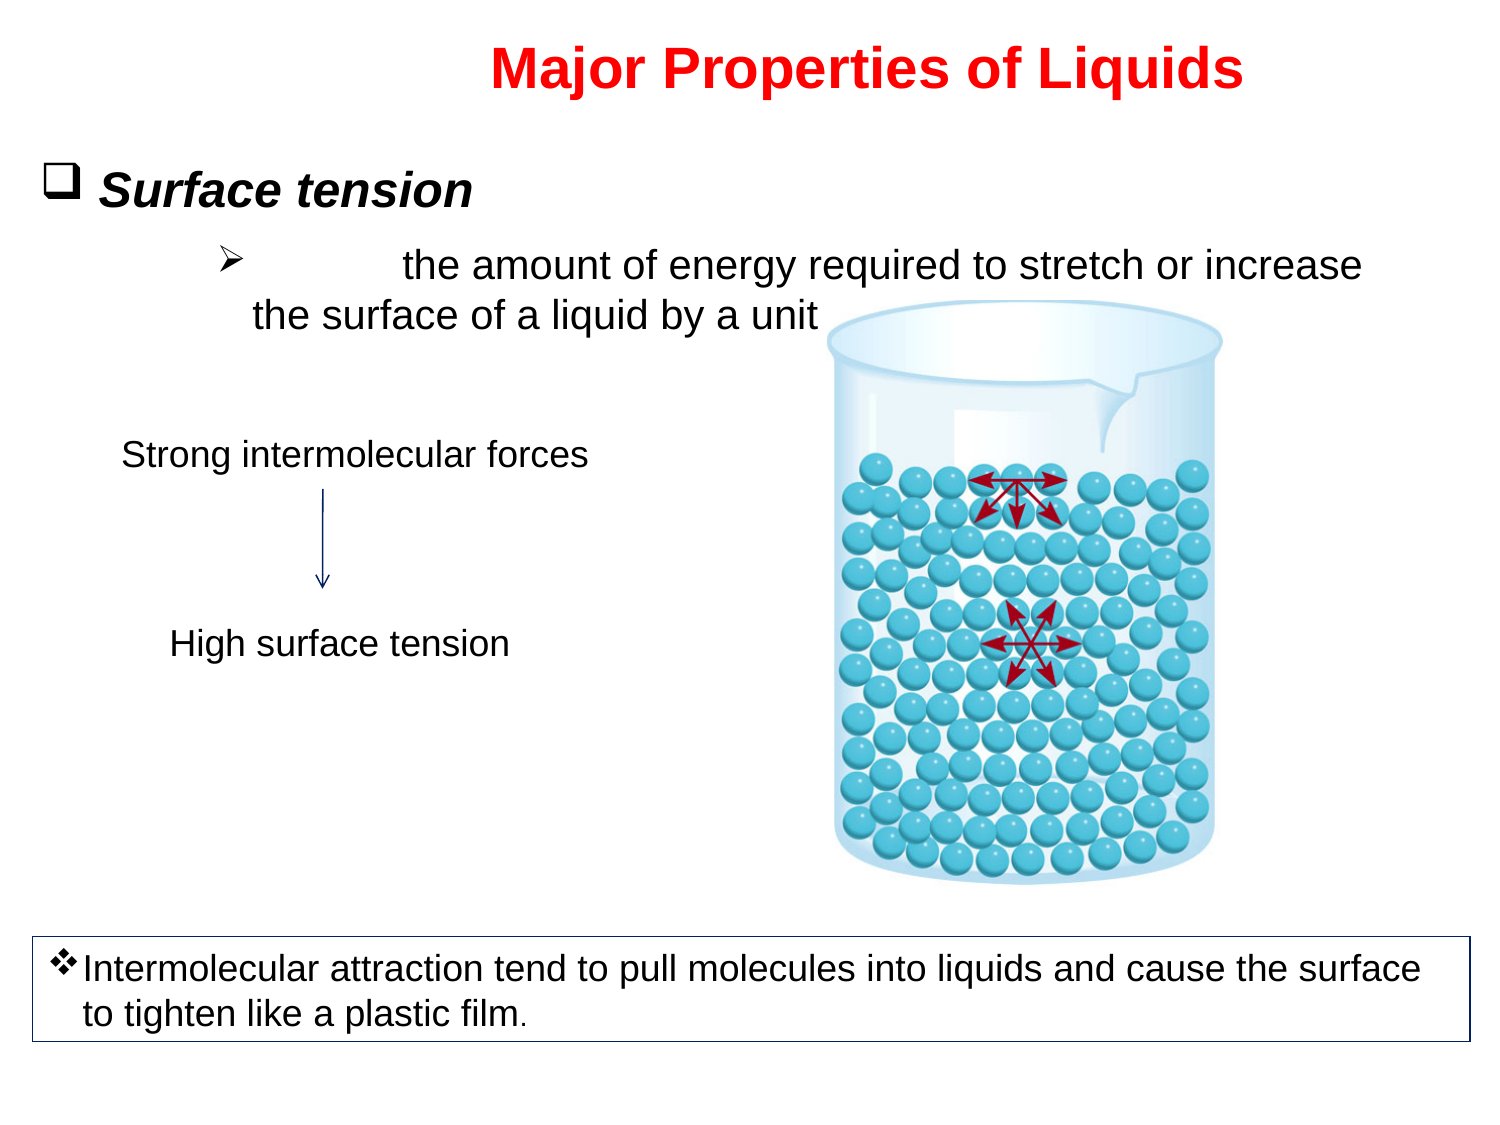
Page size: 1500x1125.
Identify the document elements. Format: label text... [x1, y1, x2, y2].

text_box Major Properties of Liquids [475, 23, 1261, 108]
text_box High surface tension [154, 611, 642, 672]
text_box Intermolecular attraction tend to pull molecules into liquids and cause the surface to tighten like a plastic film. [32, 936, 1470, 1042]
text_box Surface tension the amount of energy required to stretch or increase the surface of a liquid by a unit area. [24, 149, 1425, 346]
picture [825, 299, 1226, 887]
text_box Strong intermolecular forces [106, 423, 670, 483]
